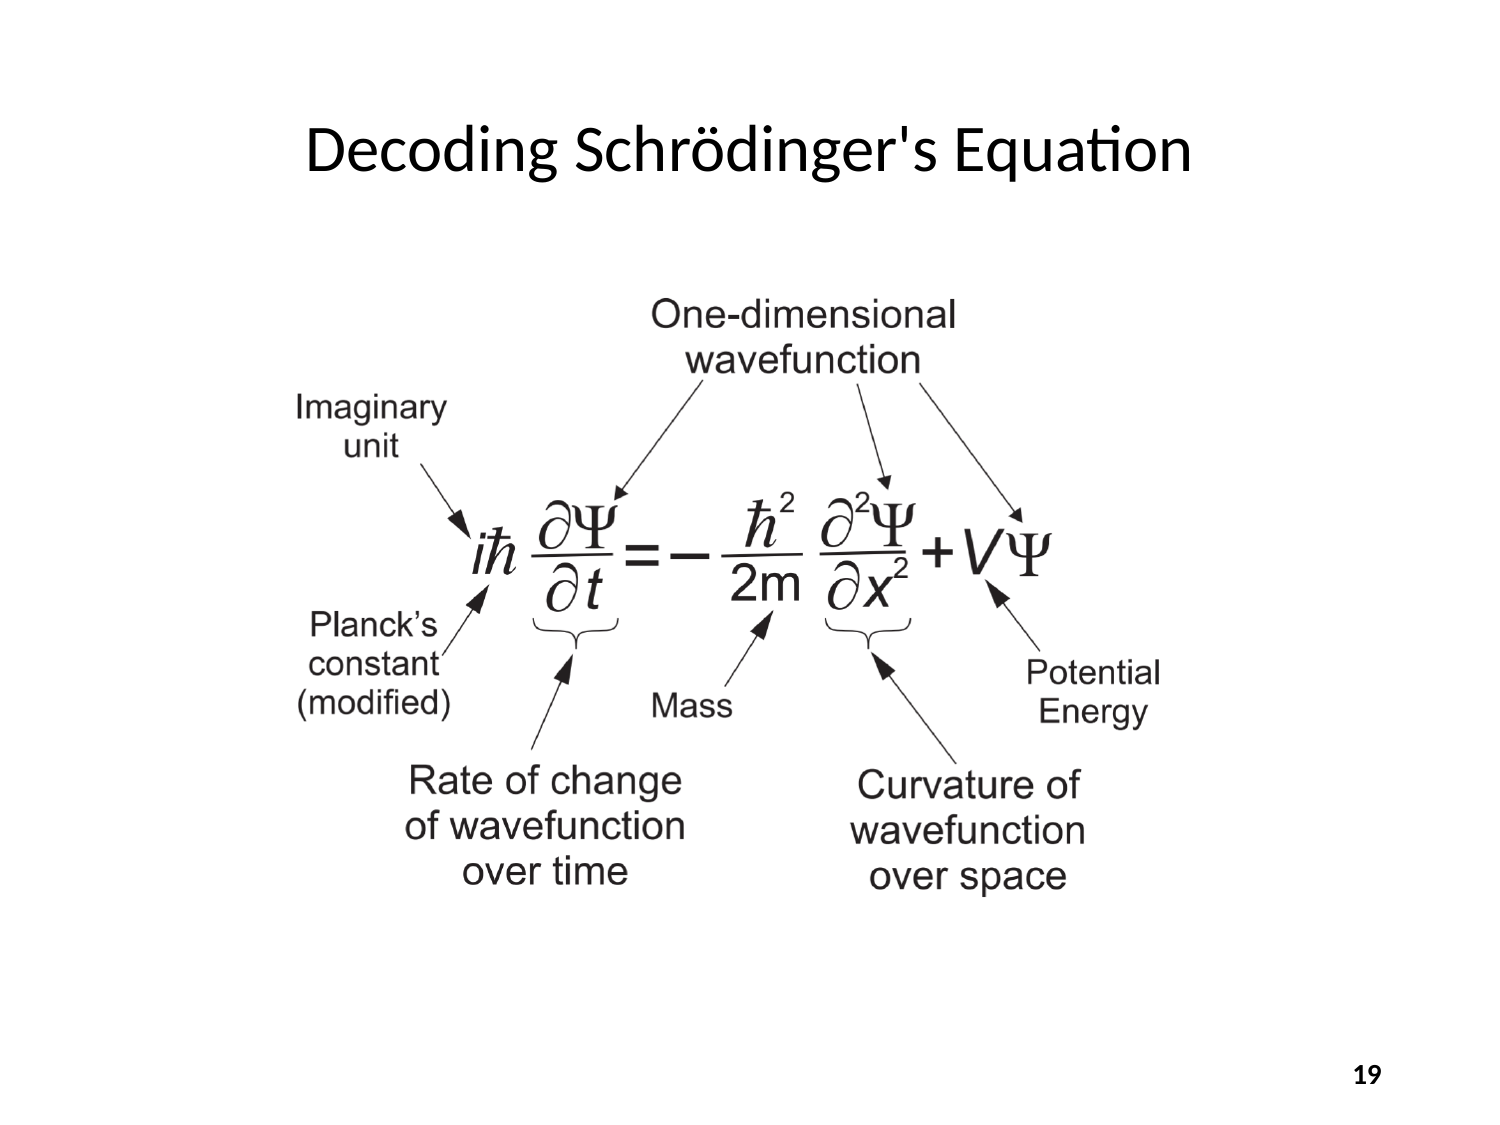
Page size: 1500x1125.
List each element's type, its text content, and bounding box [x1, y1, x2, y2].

picture [269, 261, 1231, 933]
title Decoding Schrödinger's Equation [103, 59, 1397, 241]
slide_number 19 [1059, 1042, 1397, 1103]
